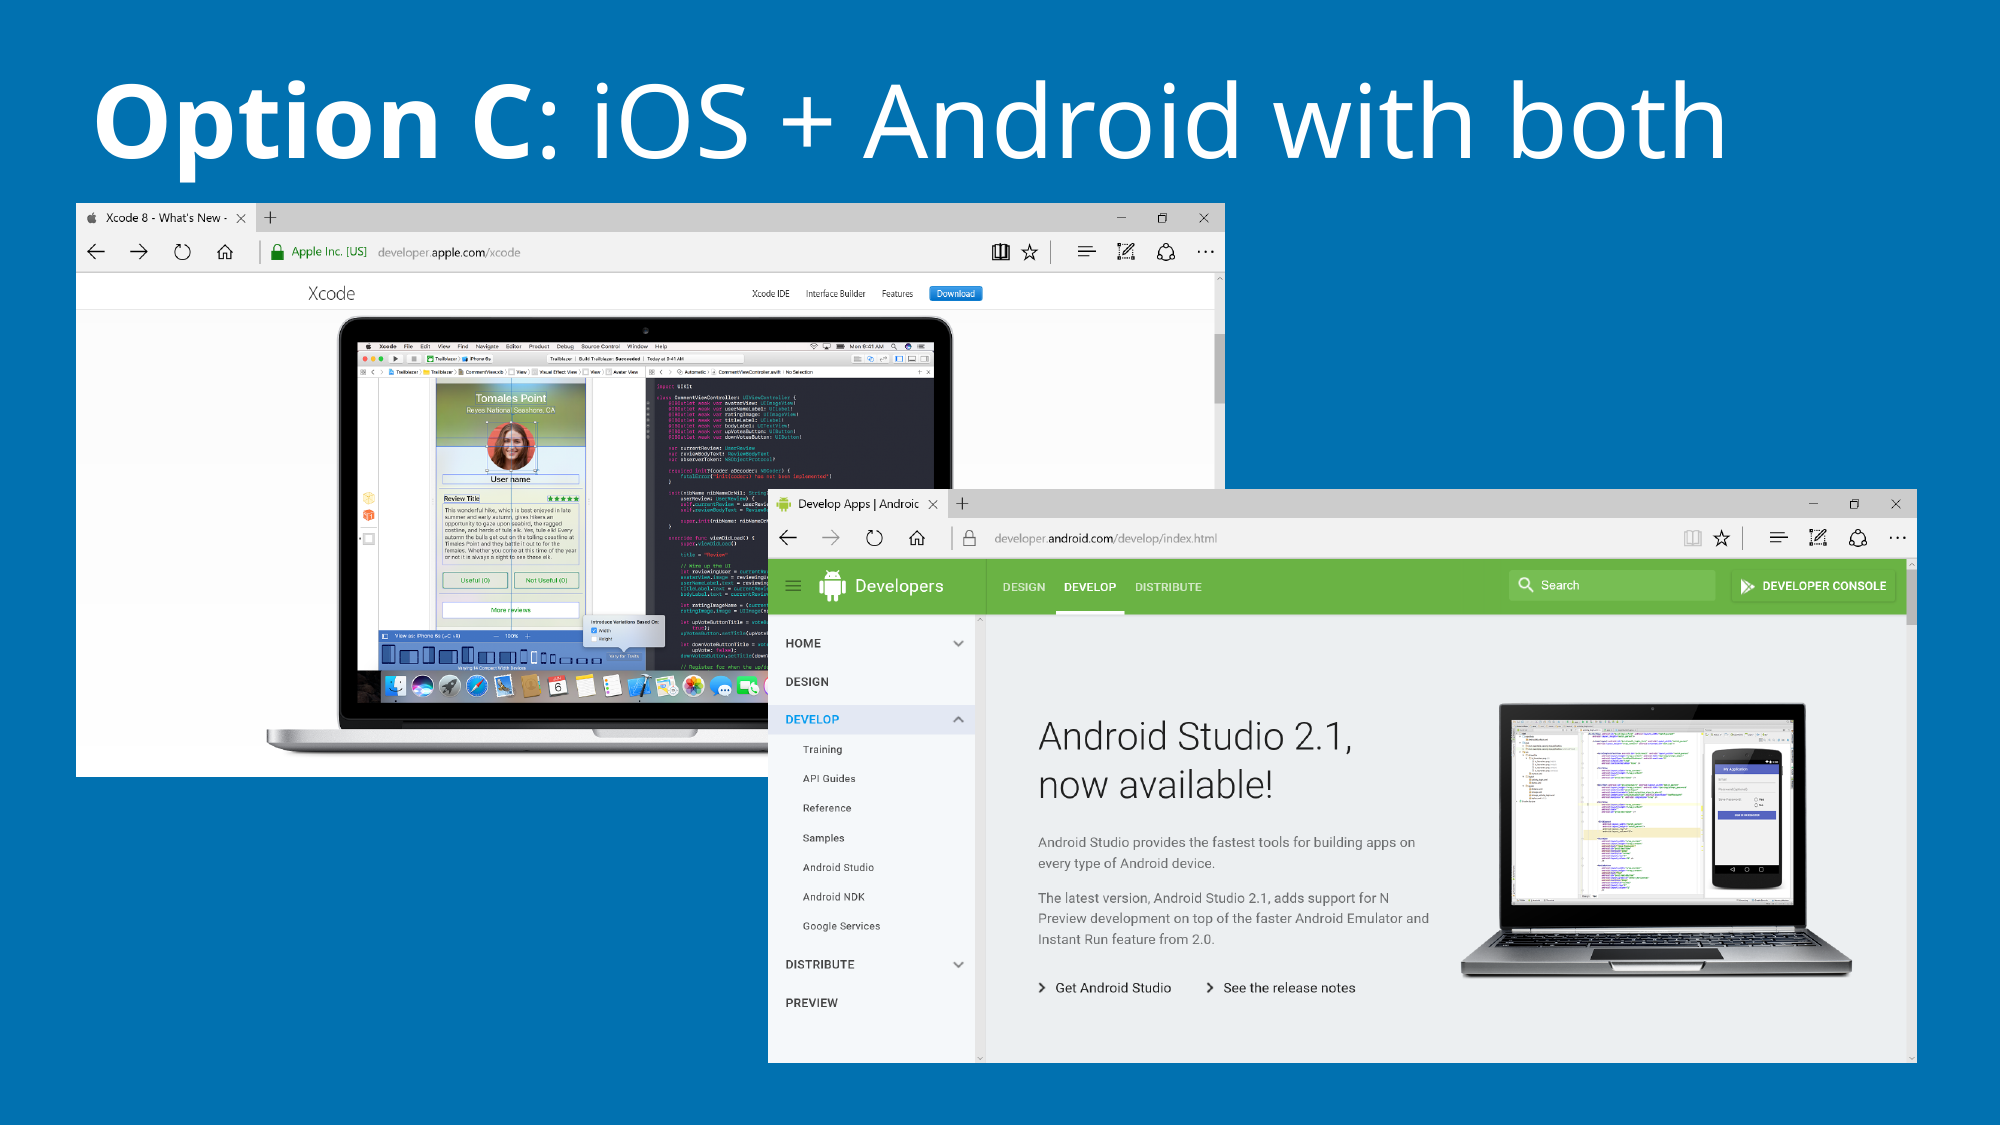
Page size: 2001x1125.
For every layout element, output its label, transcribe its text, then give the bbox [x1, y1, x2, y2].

picture [75, 203, 1917, 1063]
title Option C: iOS + Android with both [76, 17, 1894, 235]
